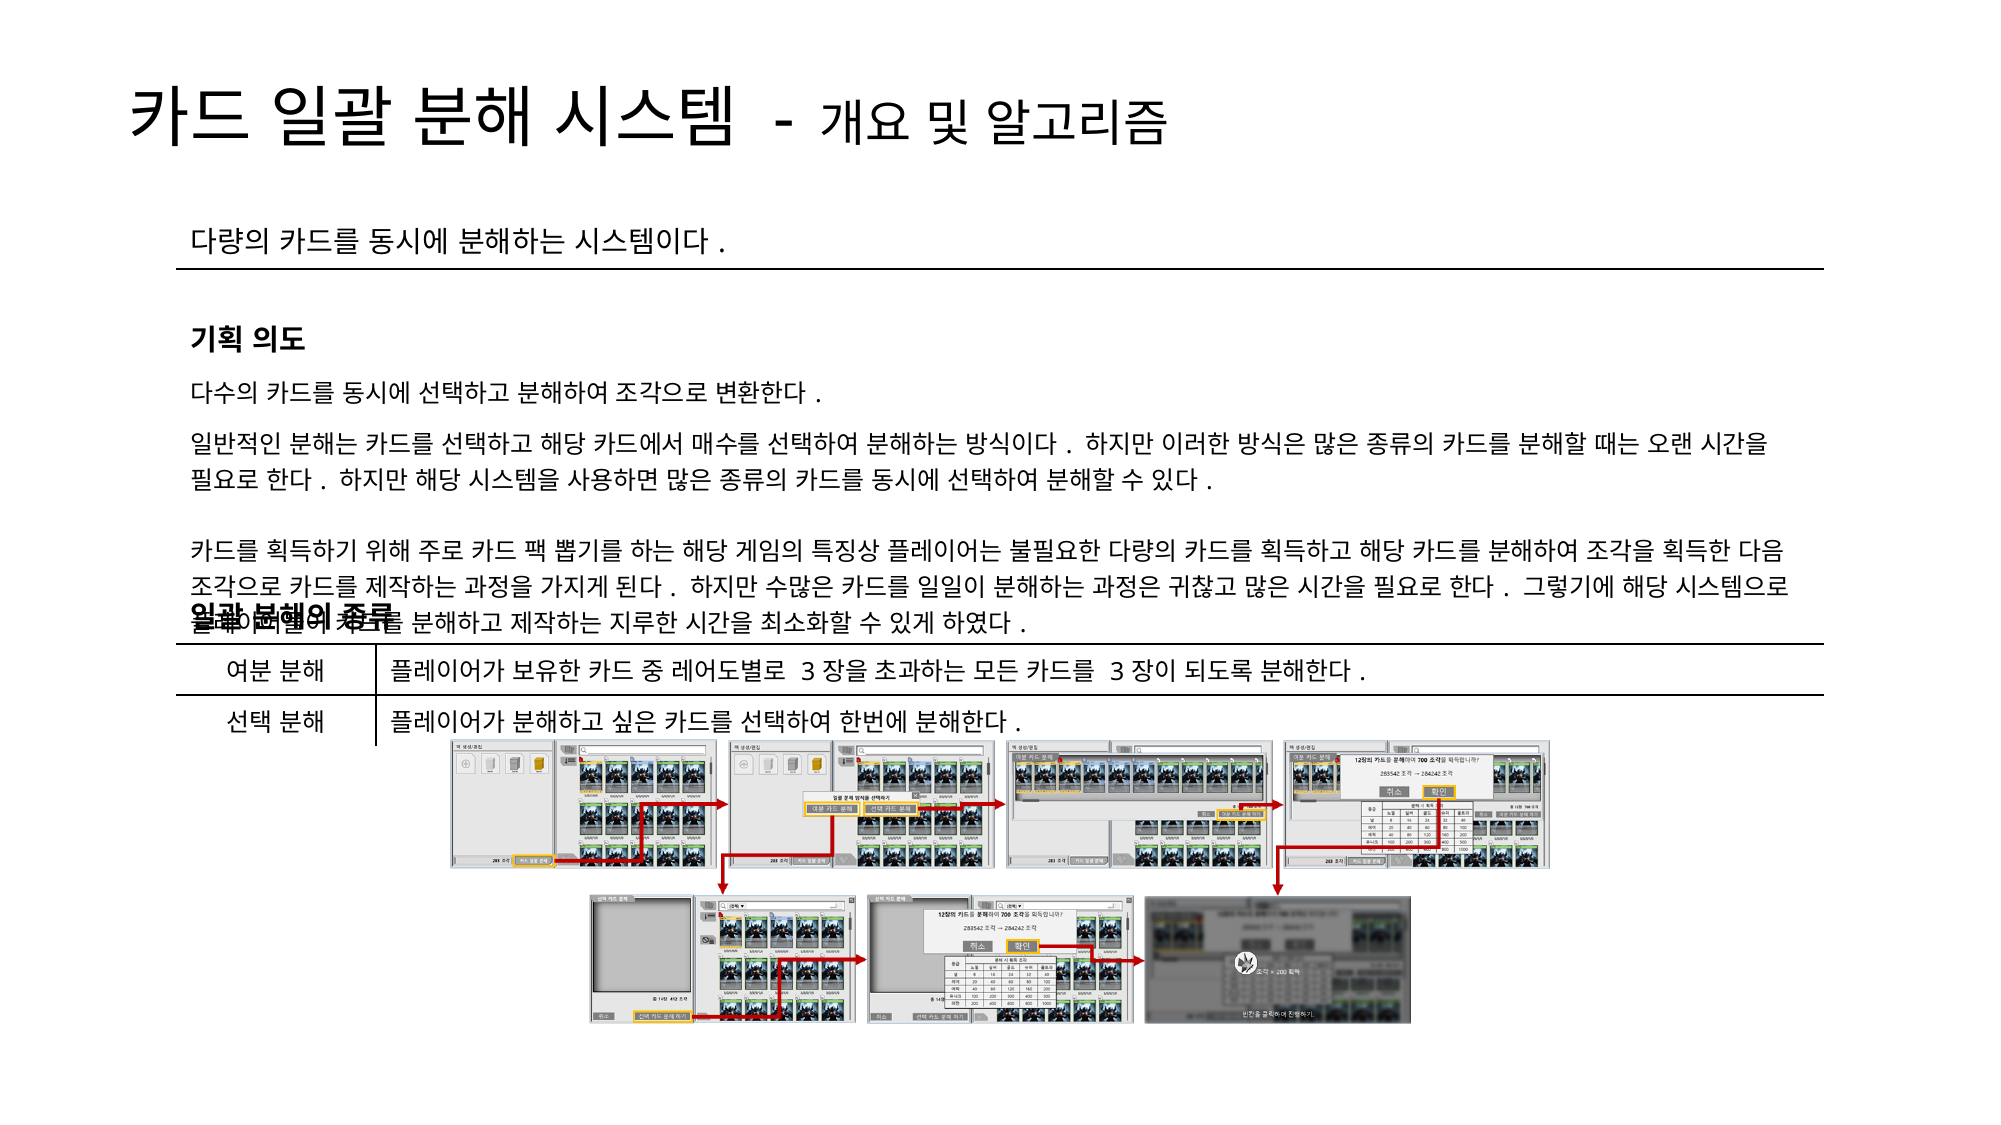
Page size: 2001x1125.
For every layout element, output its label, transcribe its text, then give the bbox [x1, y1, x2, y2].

table_header 다량의 카드를 동시에 분해하는 시스템이다. [176, 211, 1824, 268]
table_cell 여분 분해 [176, 645, 375, 694]
table_cell 기획 의도 [176, 270, 1824, 366]
table_header 일괄 분해의 종류 [176, 586, 1824, 643]
table_cell 플레이어가 분해하고 싶은 카드를 선택하여 한번에 분해한다. [377, 696, 1824, 746]
picture [450, 739, 1550, 1024]
table_cell 일반적인 분해는 카드를 선택하고 해당 카드에서 매수를 선택하여 분해하는 방식이다. 하지만 이러한 방식은 많은 종류의 카드를 분해할 때는 오랜 시간을 필요로 한다. 하지만 해당 시스템을 사용하면 많은 종류의 카드를 동시에 선택하여 분해할 수 있다. 카드를 획득하기 위해 주로 카드 팩 뽑기를 하는 해당 게임의 특징상 플레이어는 불필요한 다량의 카드를 획득하고 해당 카드를 분해하여 조각을 획득한 다음 조각으로 카드를 제작하는 과정을 가지게 된다. 하지만 수많은 카드를 일일이 분해하는 과정은 귀찮고 많은 시간을 필요로 한다. 그렇기에 해당 시스템으로 플레이어들이 카드를 분해하고 제작하는 지루한 시간을 최소화할 수 있게 하였다. [176, 417, 1824, 586]
table_cell 선택 분해 [176, 696, 375, 746]
text_box 카드 일괄 분해 시스템 - 개요 및 알고리즘 [113, 63, 1886, 167]
table_cell 다수의 카드를 동시에 선택하고 분해하여 조각으로 변환한다. [176, 366, 1824, 417]
table_cell 플레이어가 보유한 카드 중 레어도별로 3장을 초과하는 모든 카드를 3장이 되도록 분해한다. [377, 645, 1824, 694]
